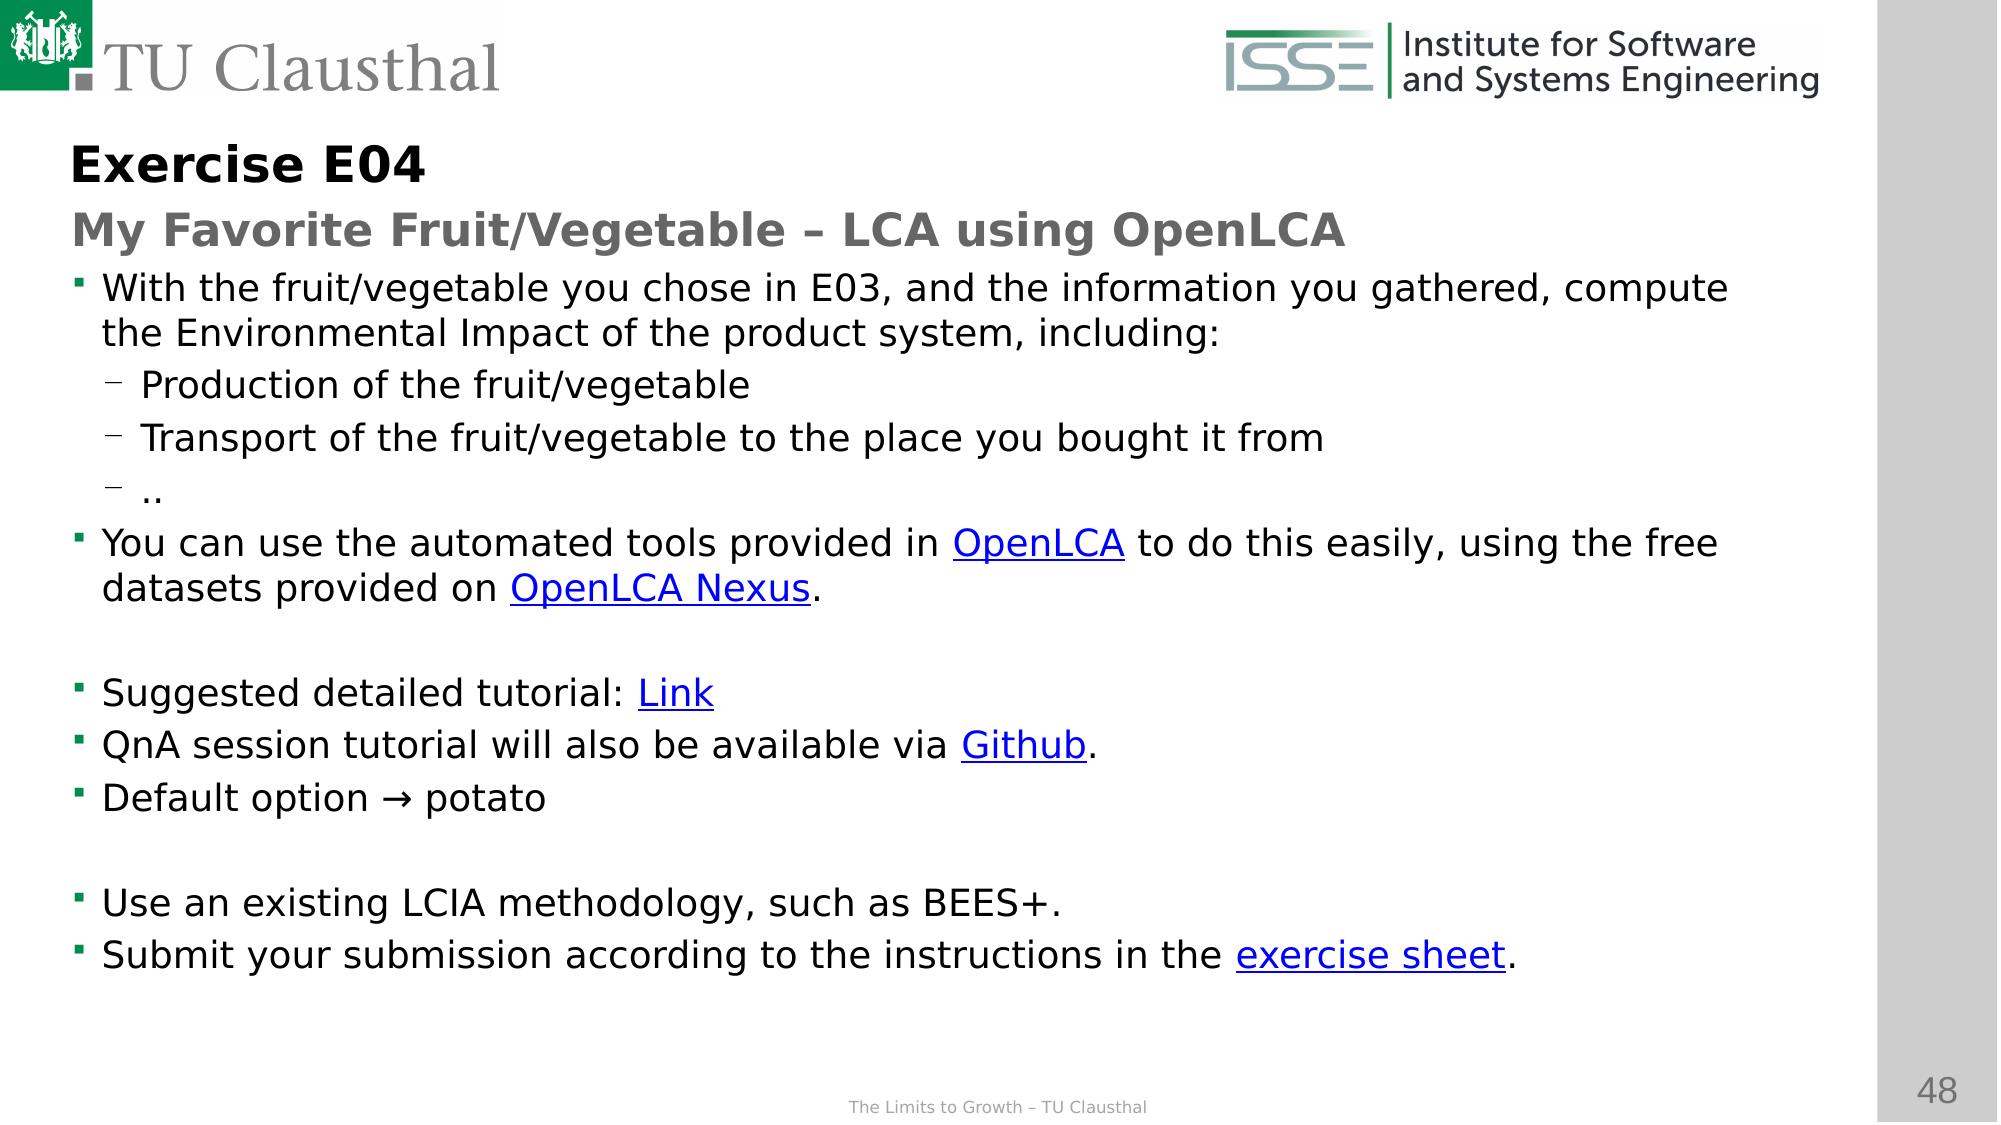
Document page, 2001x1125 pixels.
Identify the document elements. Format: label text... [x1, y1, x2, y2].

picture [0, 0, 499, 91]
text_box My Favorite Fruit/Vegetable – LCA using OpenLCA [70, 188, 1768, 268]
picture [1218, 22, 1824, 105]
text_box Exercise E04 [54, 125, 1816, 206]
text_box With the fruit/vegetable you chose in E03, and the information you gathered, compute the Environmental Impact of the product system, including: Production of the fruit/vegetable Transport of the fruit/vegetable to the place you bought it from .. You can use the automated tools provided in OpenLCA to do this easily, using the free datasets provided on OpenLCA Nexus. Suggested detailed tutorial: Link QnA session tutorial will also be available via Github. Default option → potato Use an existing LCIA methodology, such as BEES+. Submit your submission according to the instructions in the exercise sheet. [54, 207, 1816, 1032]
